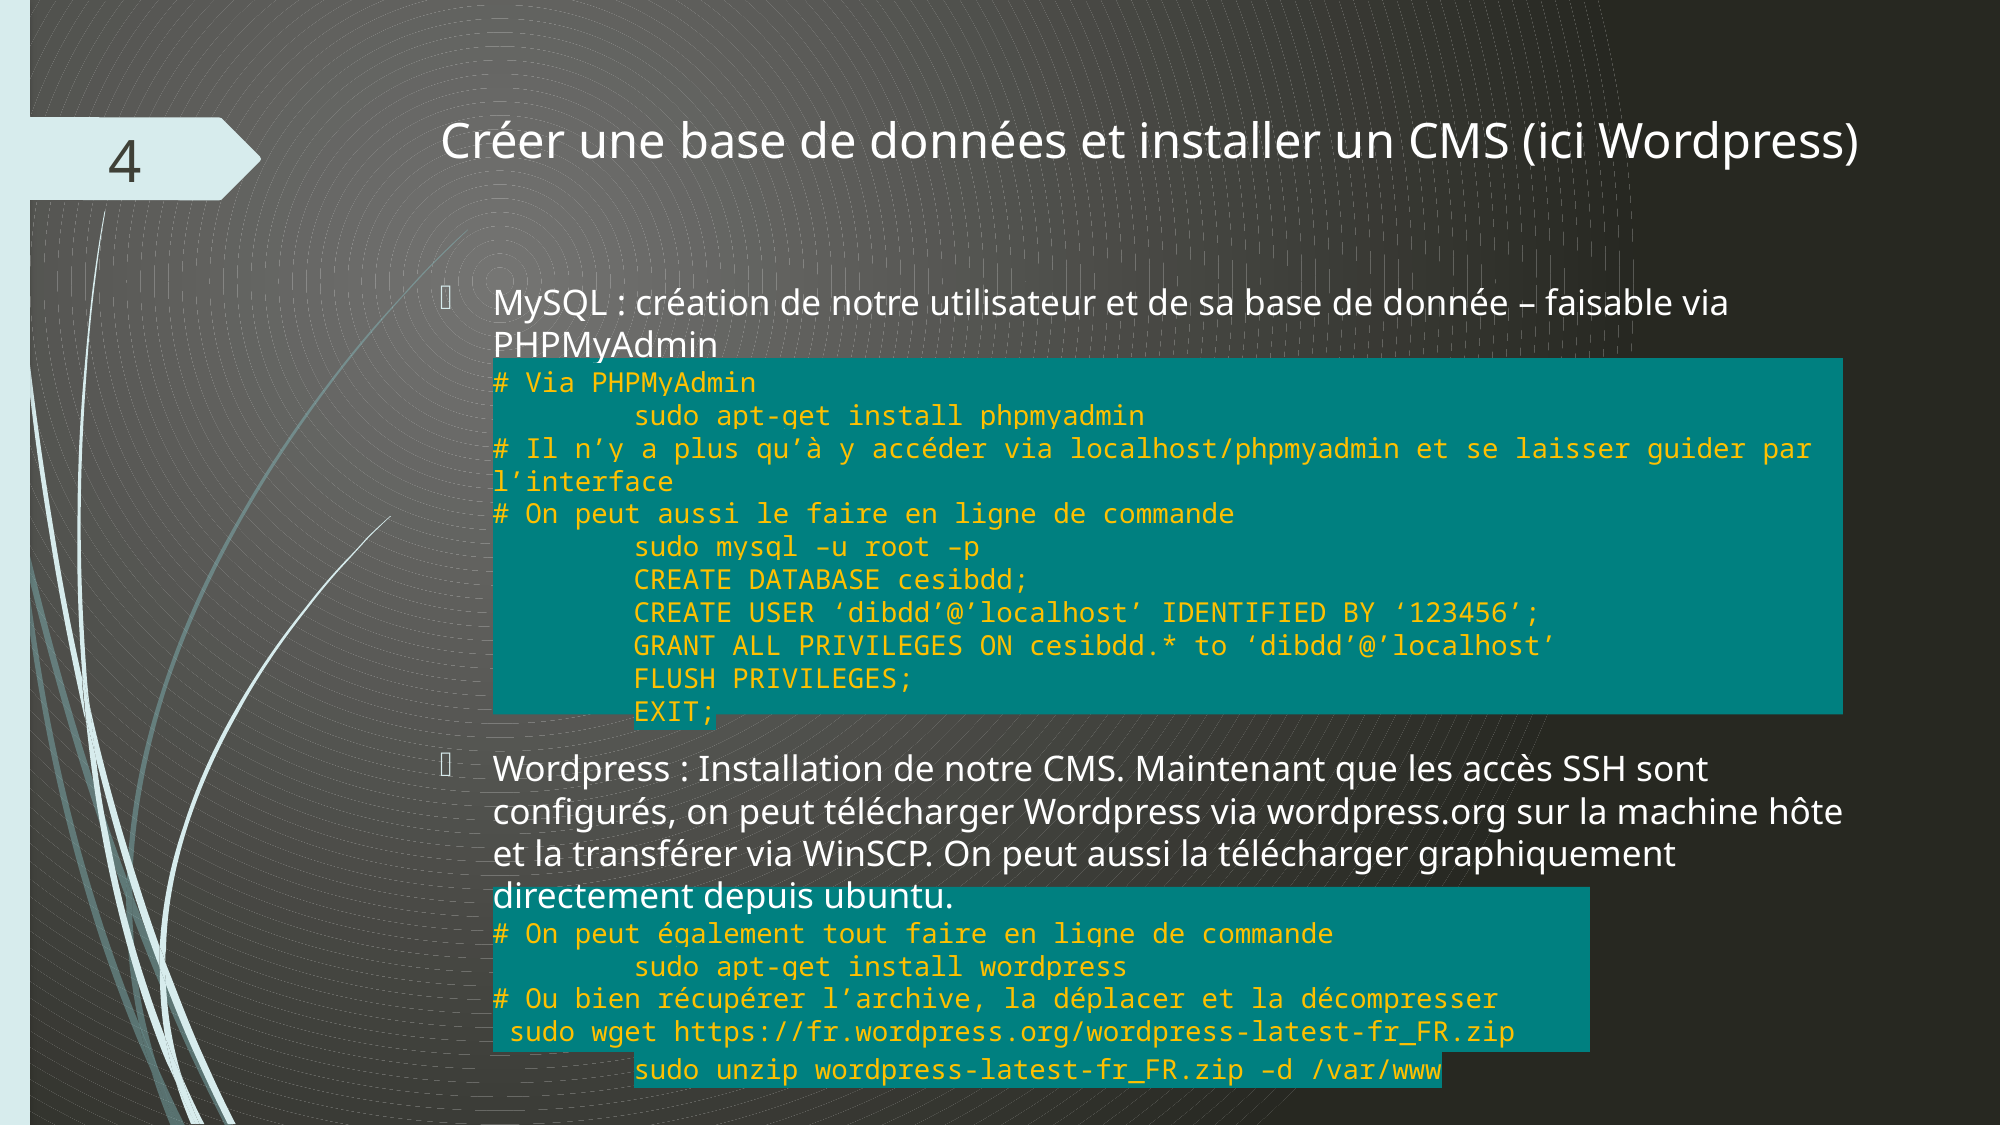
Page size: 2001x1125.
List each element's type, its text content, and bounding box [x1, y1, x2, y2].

text_box 4 [31, 116, 220, 202]
list MySQL : création de notre utilisateur et de sa base de donnée – faisable via PHPMyAdmin # Via PHPMyAdmin sudo apt-get install phpmyadmin # Il n’y a plus qu’à y accéder via localhost/phpmyadmin et se laisser guider par l’interface # On peut aussi le faire en ligne de commande sudo mysql –u root –p CREATE DATABASE cesibdd; CREATE USER ‘dibdd’@’localhost’ IDENTIFIED BY ‘123456’; GRANT ALL PRIVILEGES ON cesibdd.* to ‘dibdd’@’localhost’ FLUSH PRIVILEGES; EXIT; Wordpress : Installation de notre CMS. Maintenant que les accès SSH sont configurés, on peut télécharger Wordpress via wordpress.org sur la machine hôte et la transférer via WinSCP. On peut aussi la télécharger graphiquement directement depuis ubuntu. # On peut également tout faire en ligne de commande sudo apt-get install wordpress # Ou bien récupérer l’archive, la déplacer et la décompresser sudo wget https://fr.wordpress.org/wordpress-latest-fr_FR.zip sudo unzip wordpress-latest-fr_FR.zip –d /var/www [424, 272, 1888, 1101]
title Créer une base de données et installer un CMS (ici Wordpress) [425, 102, 1888, 272]
